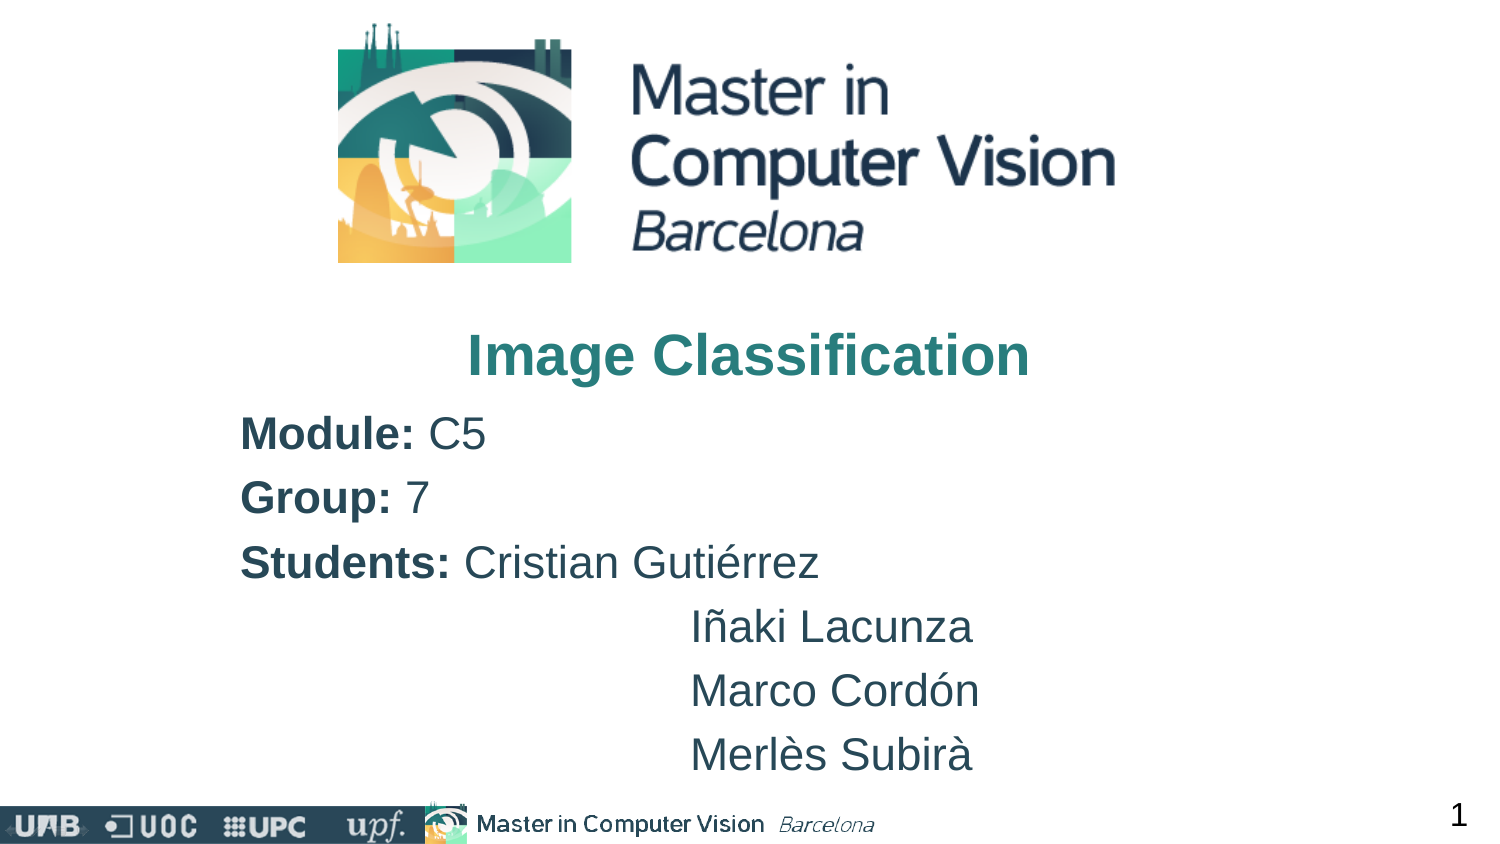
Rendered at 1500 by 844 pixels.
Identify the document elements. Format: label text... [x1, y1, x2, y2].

picture [337, 0, 1153, 263]
subtitle Module: C5 Group: 7 Students: Cristian Gutiérrez Iñaki Lacunza Marco Cordón Merlès Subirà [225, 396, 1275, 659]
title Image Classification [112, 262, 1388, 443]
slide_number ‹#› [1362, 785, 1484, 831]
picture [0, 799, 882, 844]
